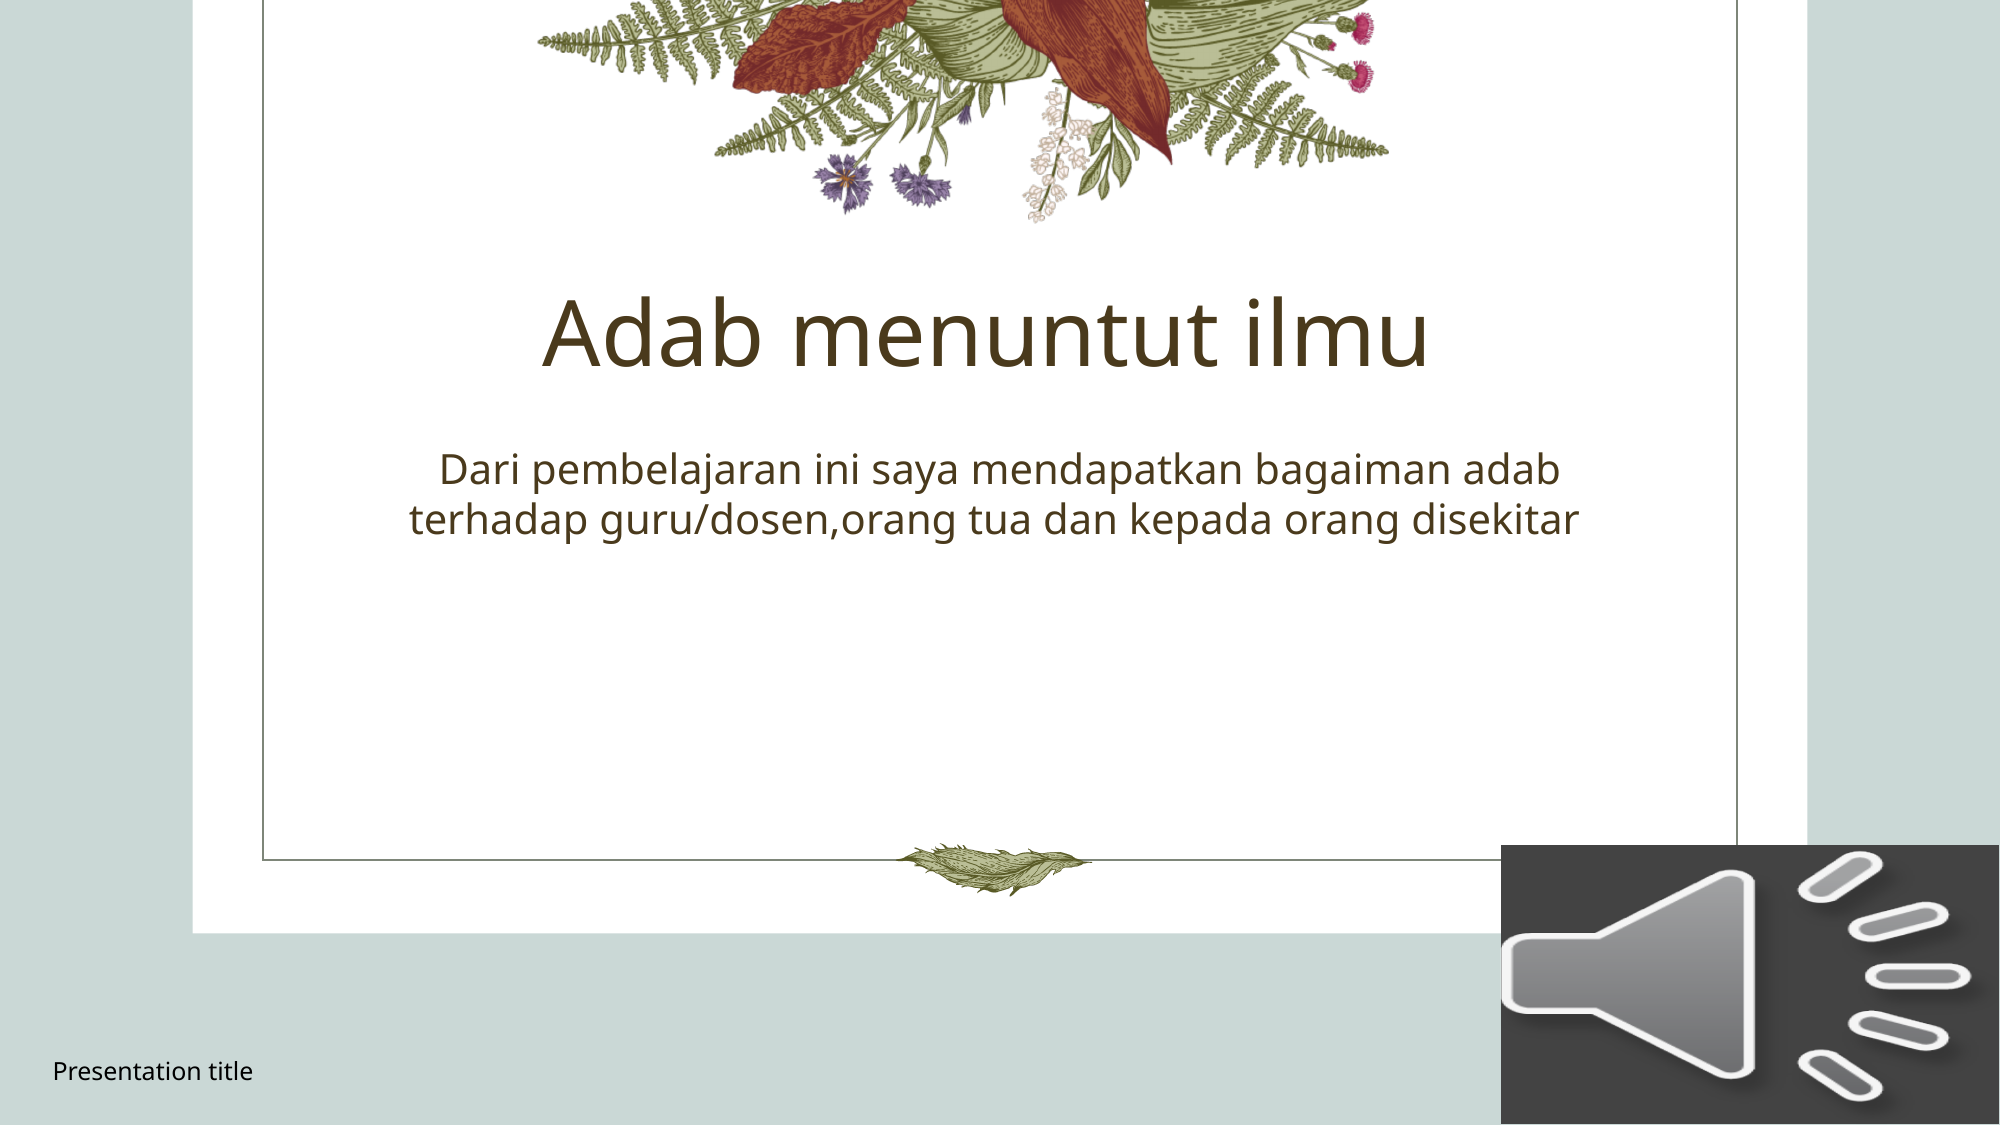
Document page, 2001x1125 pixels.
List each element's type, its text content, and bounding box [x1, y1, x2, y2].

picture [1499, 843, 2000, 1125]
list Dari pembelajaran ini saya mendapatkan bagaiman adab terhadap guru/dosen,orang tua dan kepada orang disekitar [364, 435, 1636, 878]
picture [894, 878, 1093, 897]
picture [535, 0, 1416, 228]
footer Presentation title [37, 1042, 713, 1103]
title Adab menuntut ilmu [286, 228, 1714, 446]
